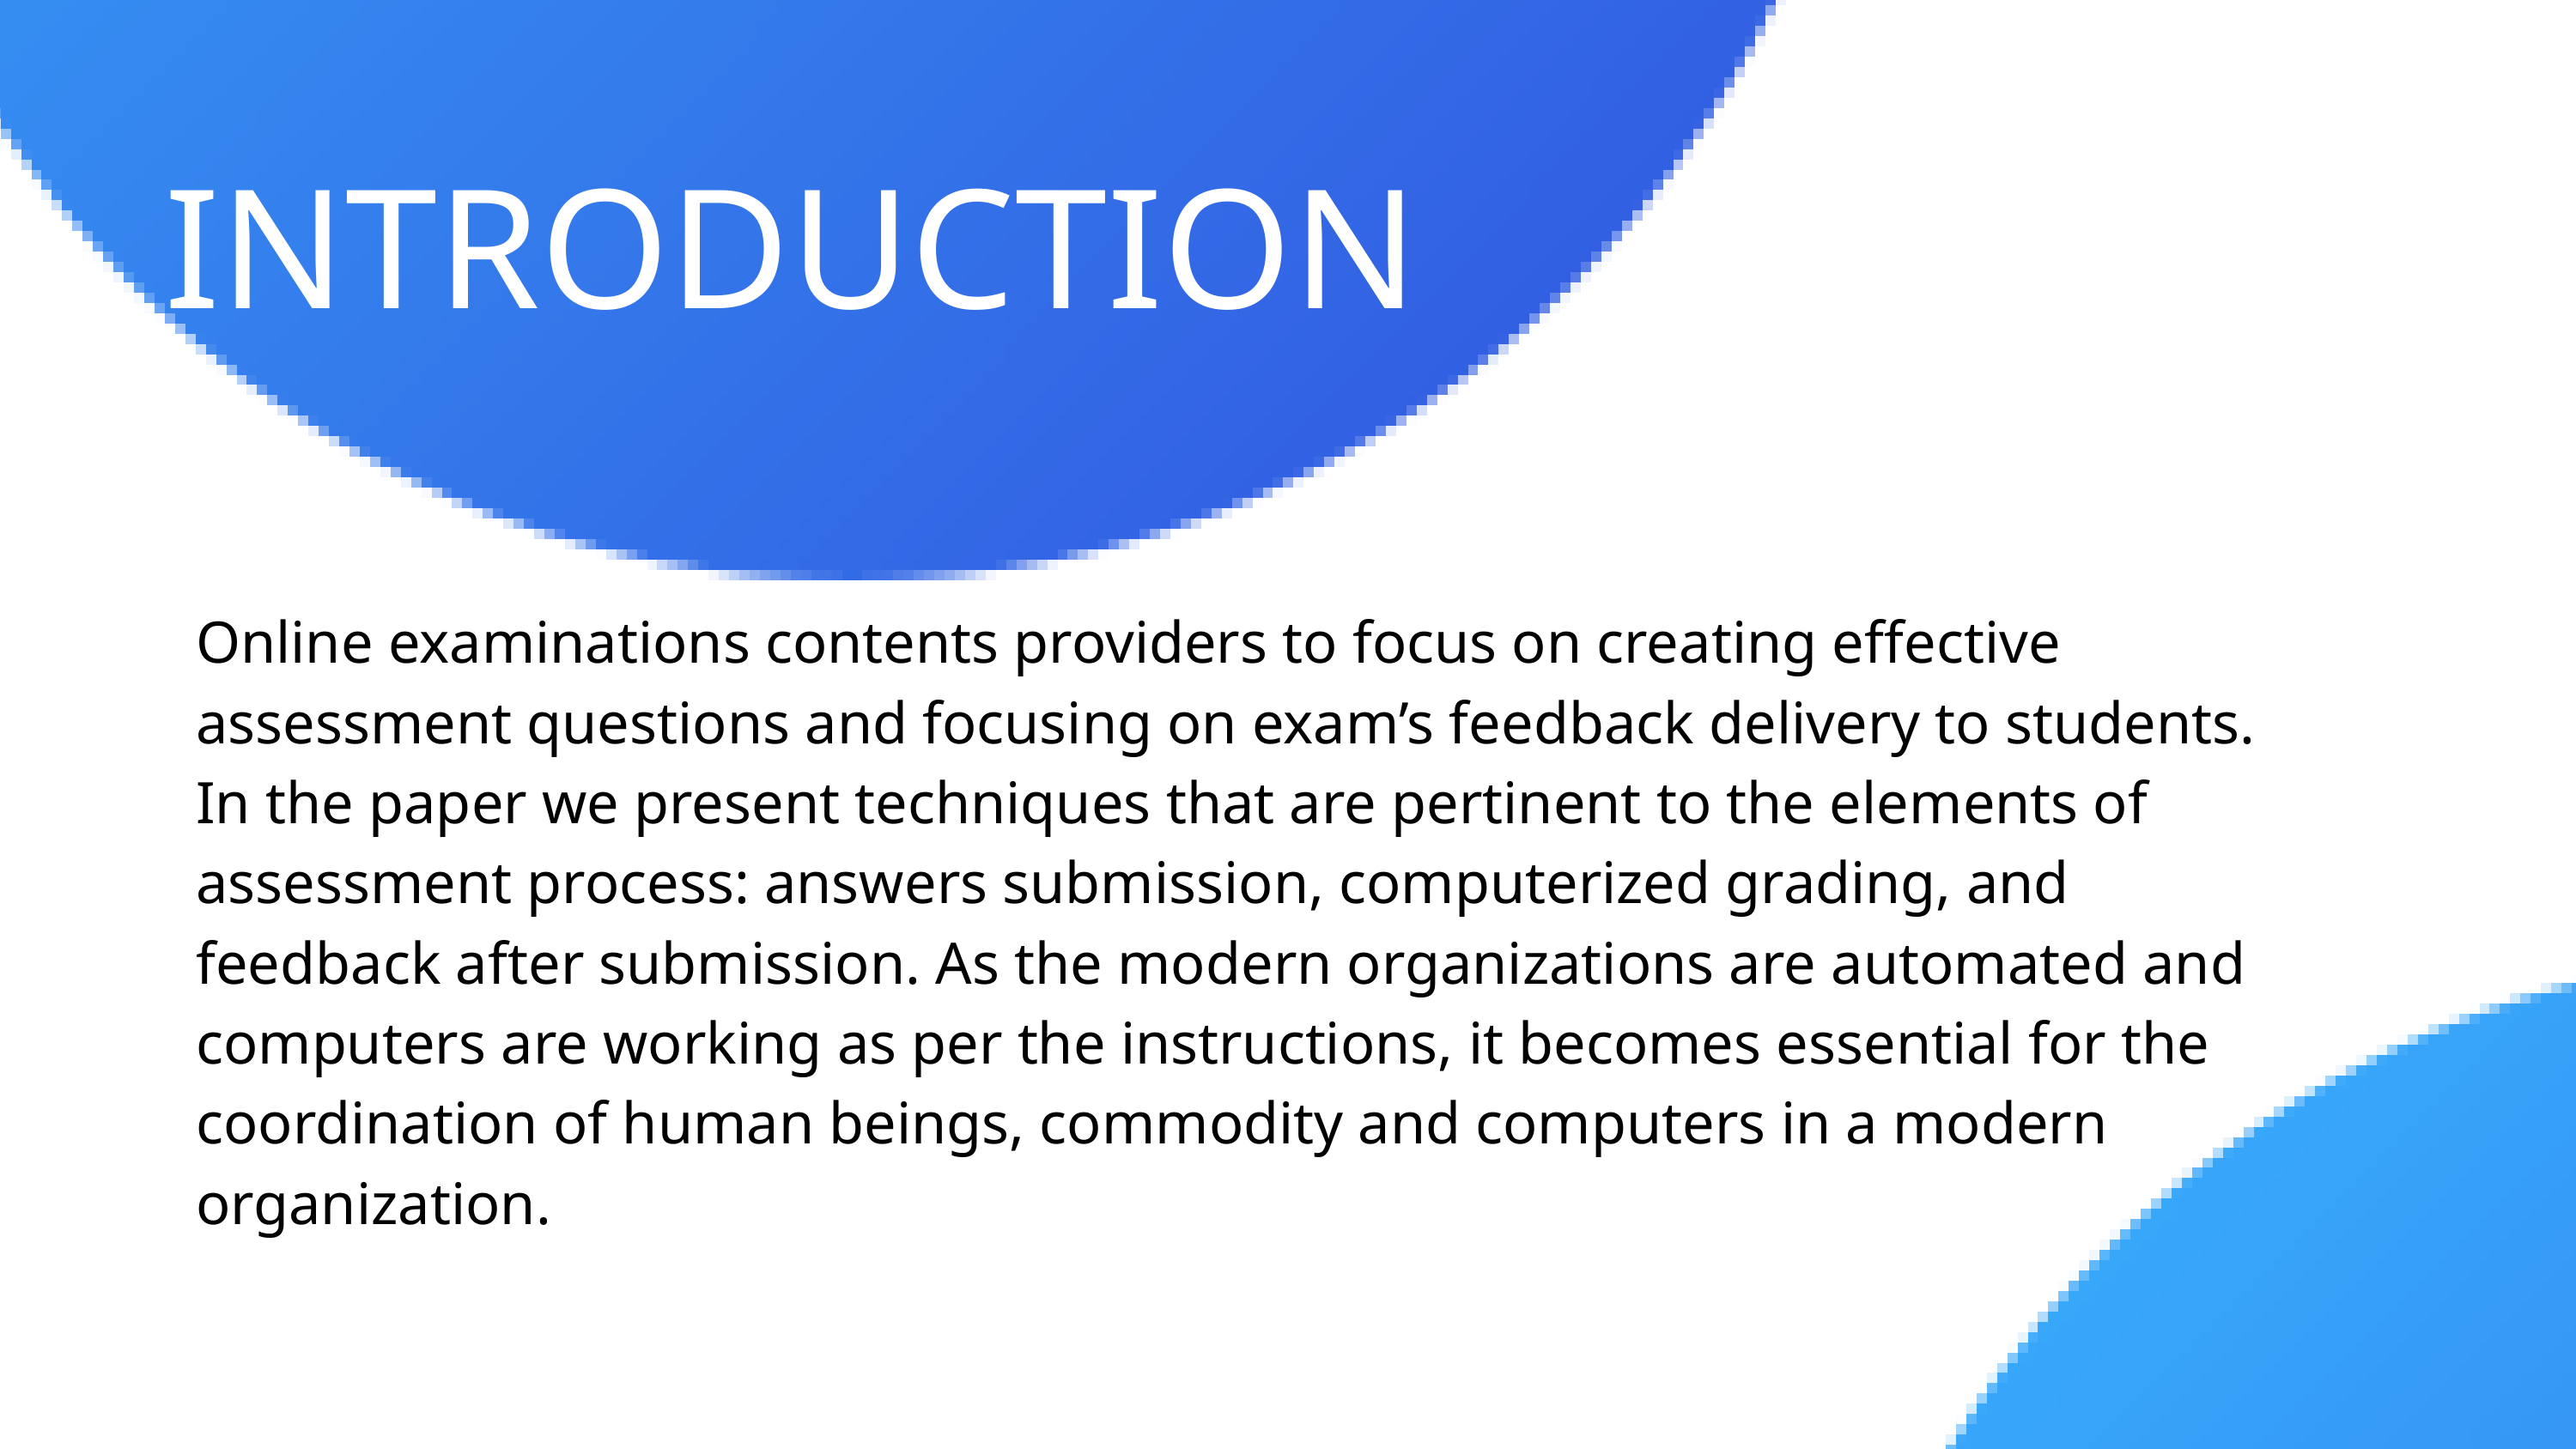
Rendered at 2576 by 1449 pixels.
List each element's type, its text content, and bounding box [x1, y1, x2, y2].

text_box Online examinations contents providers to focus on creating effective assessment questions and focusing on exam’s feedback delivery to students. In the paper we present techniques that are pertinent to the elements of assessment process: answers submission, computerized grading, and feedback after submission. As the modern organizations are automated and computers are working as per the instructions, it becomes essential for the coordination of human beings, commodity and computers in a modern organization. [196, 594, 2258, 1236]
text_box INTRODUCTION [164, 143, 2412, 343]
text_box [1802, 953, 2576, 1449]
text_box [0, 0, 1879, 580]
